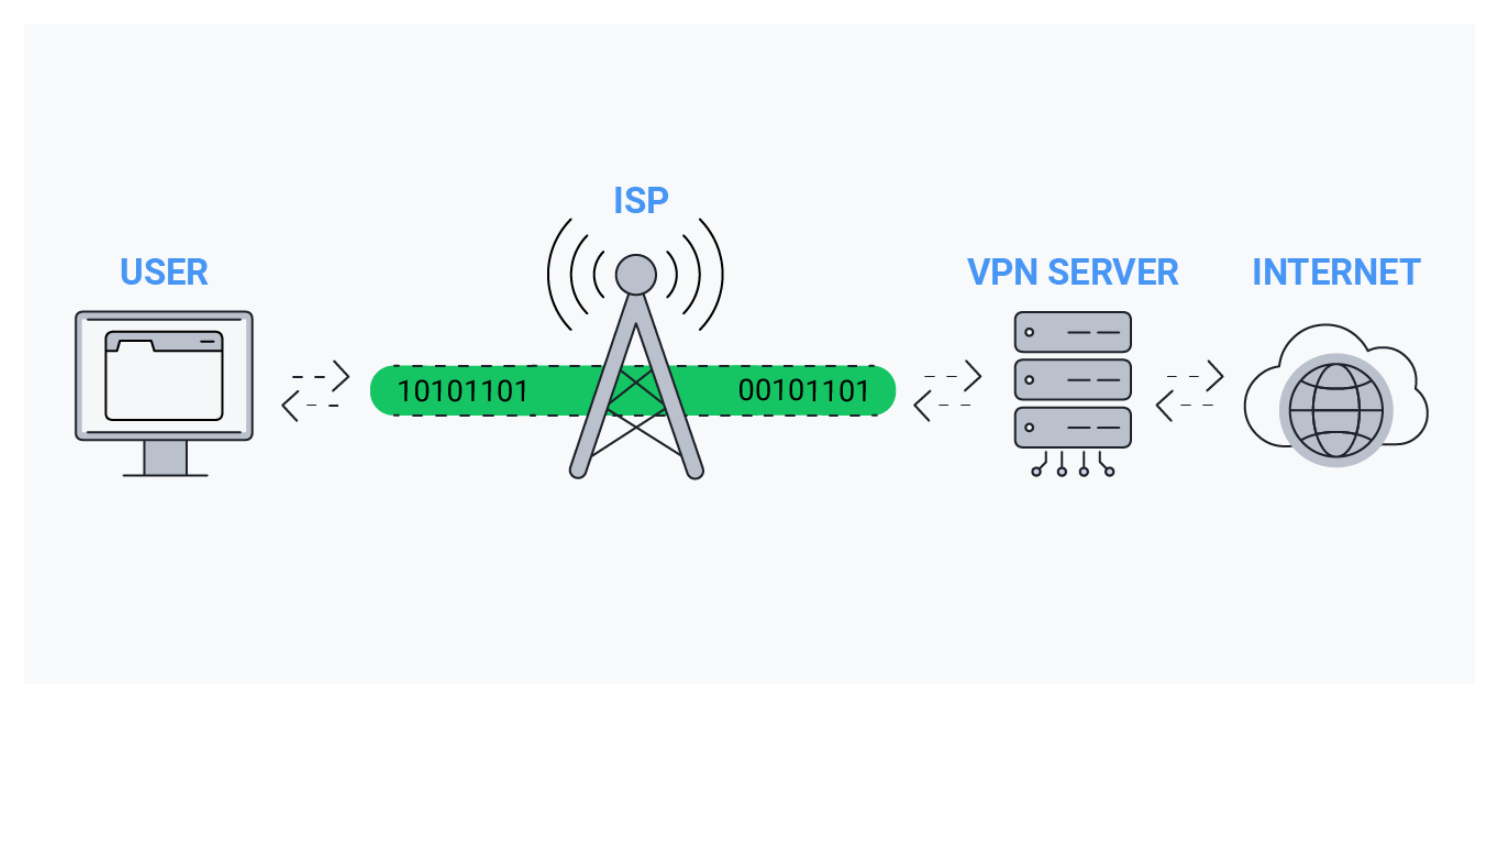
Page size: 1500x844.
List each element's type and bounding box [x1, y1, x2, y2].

picture [24, 24, 1476, 685]
